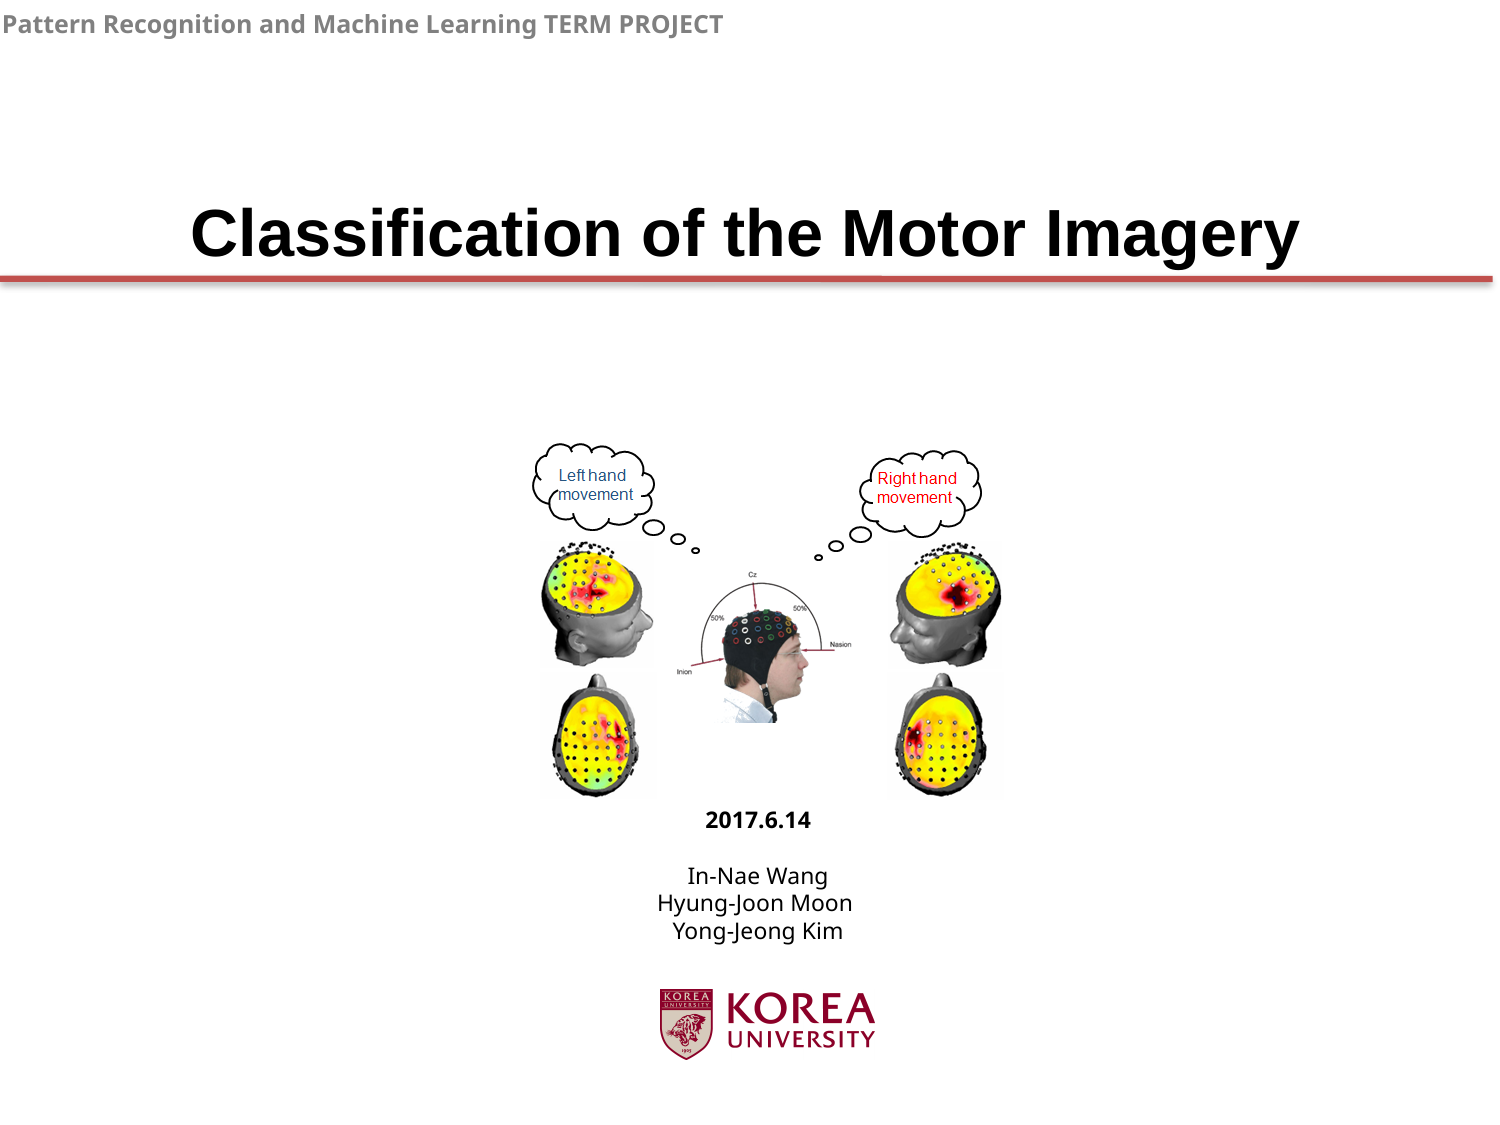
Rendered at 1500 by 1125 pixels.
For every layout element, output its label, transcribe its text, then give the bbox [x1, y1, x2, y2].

text_box Pattern Recognition and Machine Learning TERM PROJECT [0, 0, 740, 46]
text_box In-Nae Wang Hyung-Joon Moon Yong-Jeong Kim [515, 853, 1002, 951]
picture [660, 988, 876, 1060]
text_box 2017.6.14 [690, 813, 826, 841]
picture [518, 431, 1009, 805]
text_box Classification of the Motor Imagery [175, 182, 1317, 277]
